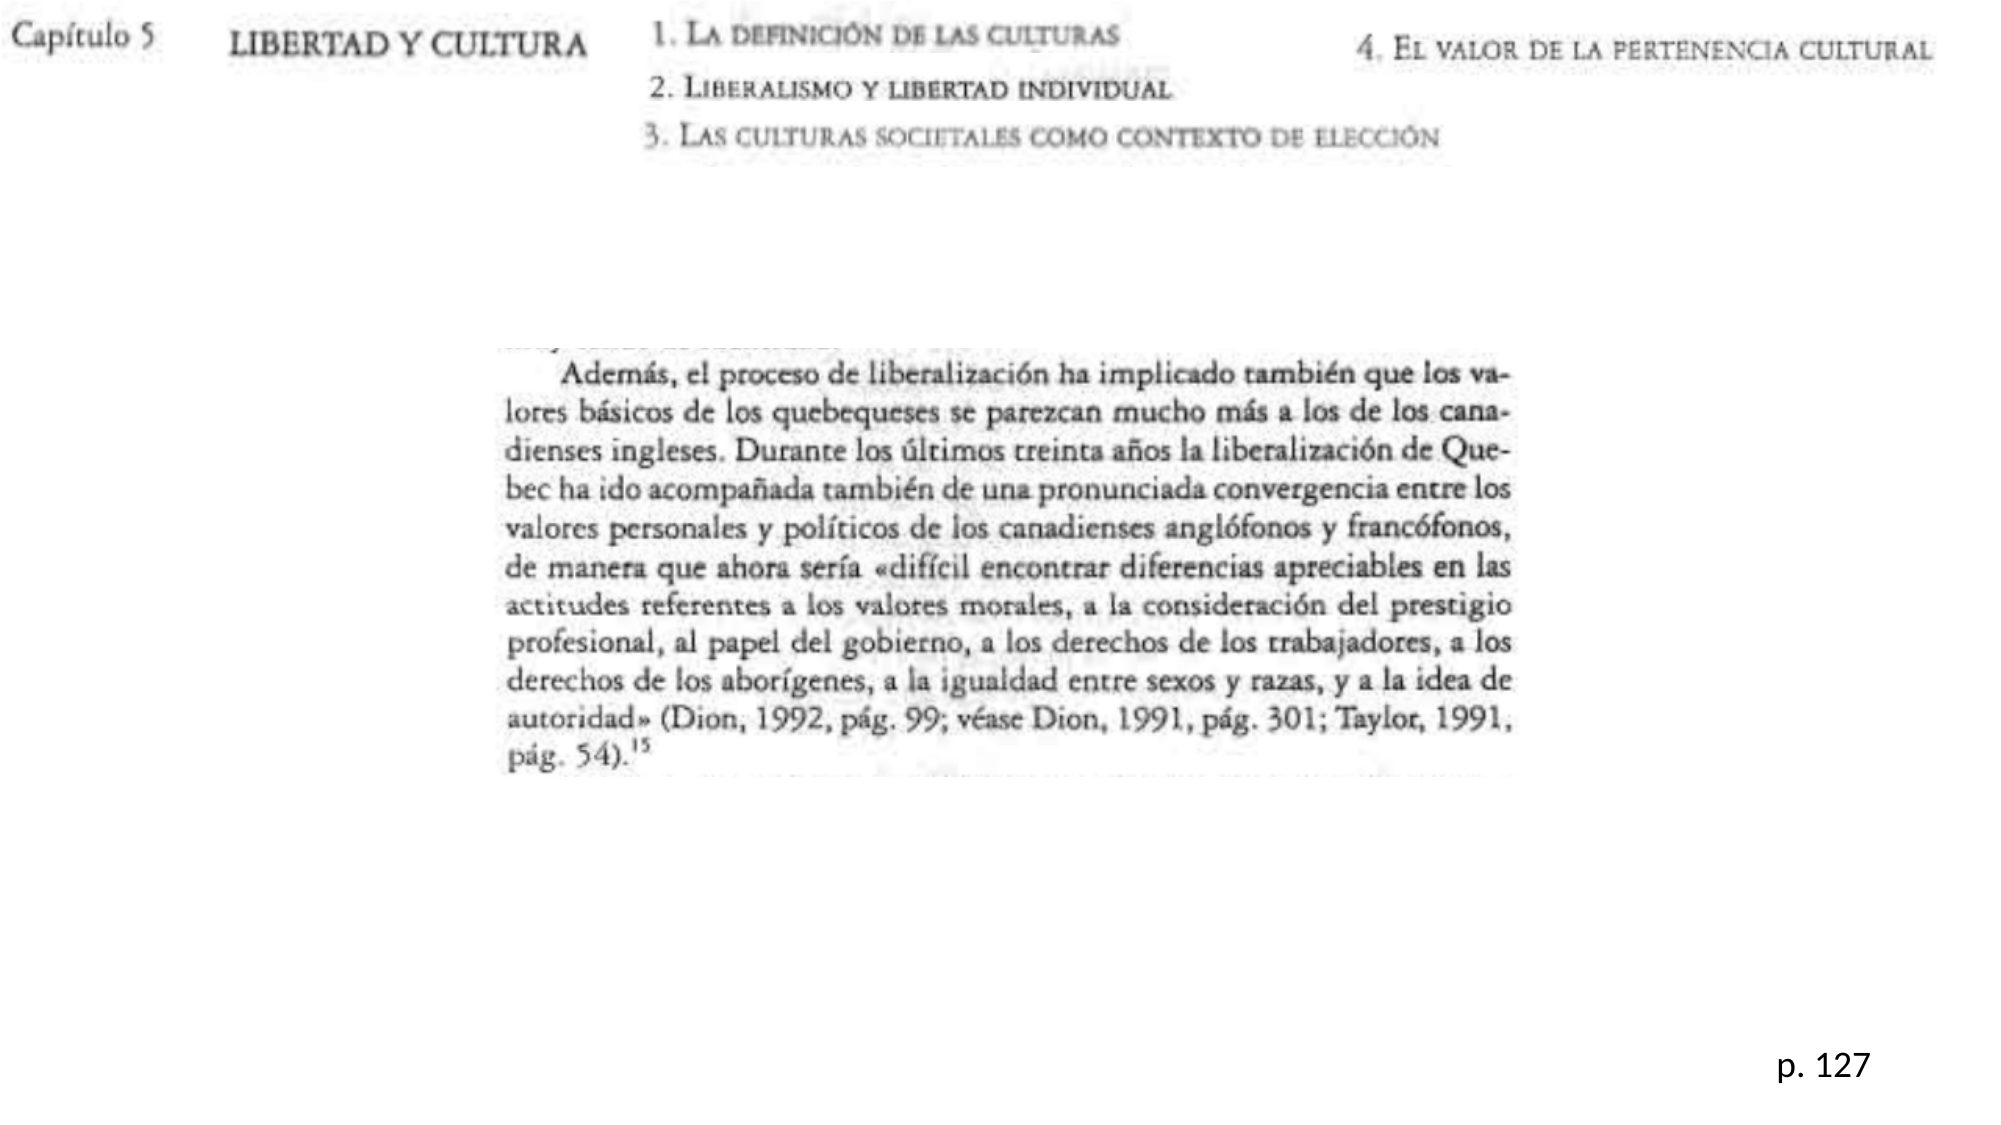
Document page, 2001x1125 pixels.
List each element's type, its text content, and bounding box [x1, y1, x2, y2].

text_box p. 127 [1761, 1032, 1980, 1092]
picture [0, 0, 177, 65]
picture [203, 0, 621, 83]
picture [1335, 11, 1950, 78]
picture [463, 348, 1537, 777]
picture [627, 0, 1453, 167]
